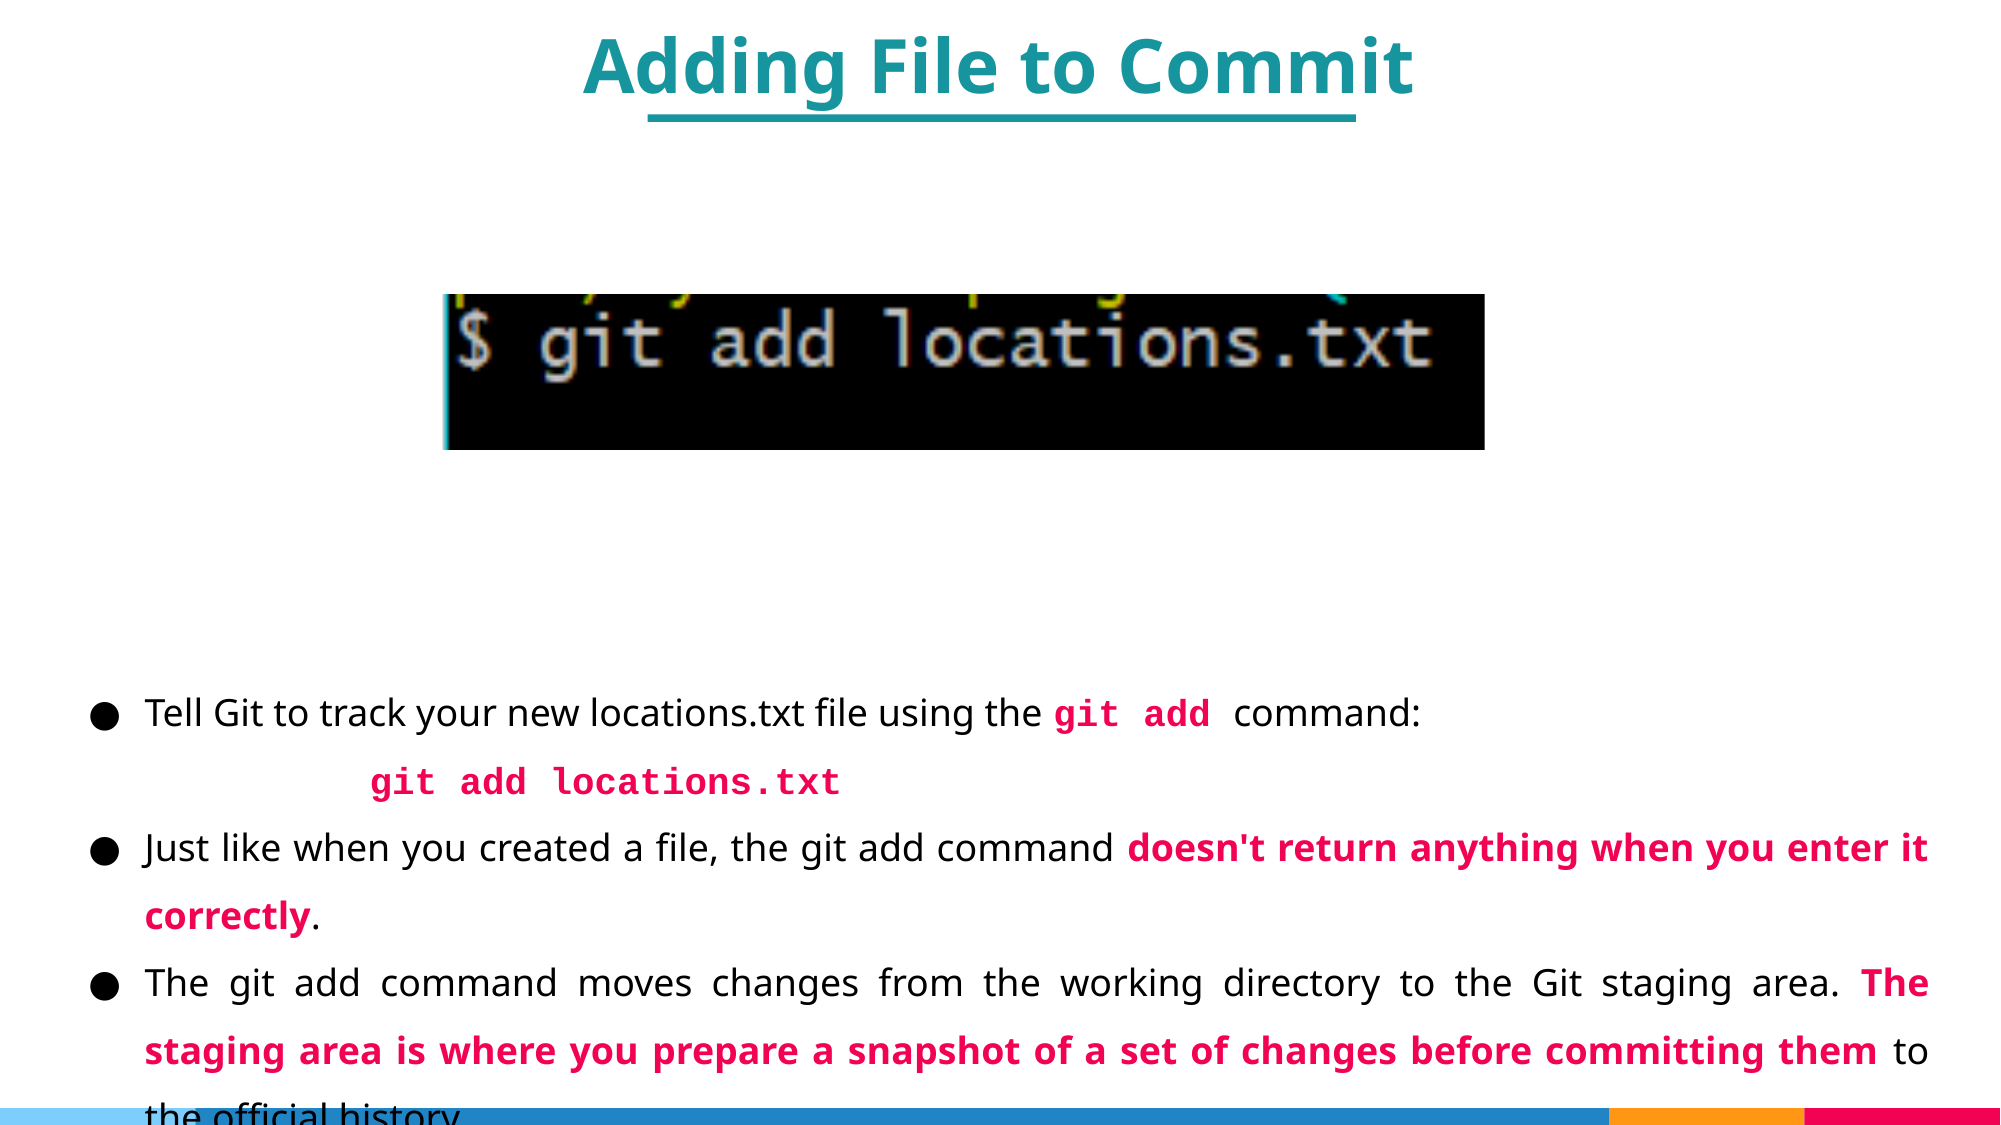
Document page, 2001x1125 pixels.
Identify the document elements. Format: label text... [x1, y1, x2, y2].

text_box Tell Git to track your new locations.txt file using the git add command: git add locations.txt Just like when you created a file, the git add command doesn't return anything when you enter it correctly. The git add command moves changes from the working directory to the Git staging area. The staging area is where you prepare a snapshot of a set of changes before committing them to the official history. [54, 659, 1945, 1061]
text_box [140, 14, 1859, 123]
picture [441, 293, 1485, 450]
